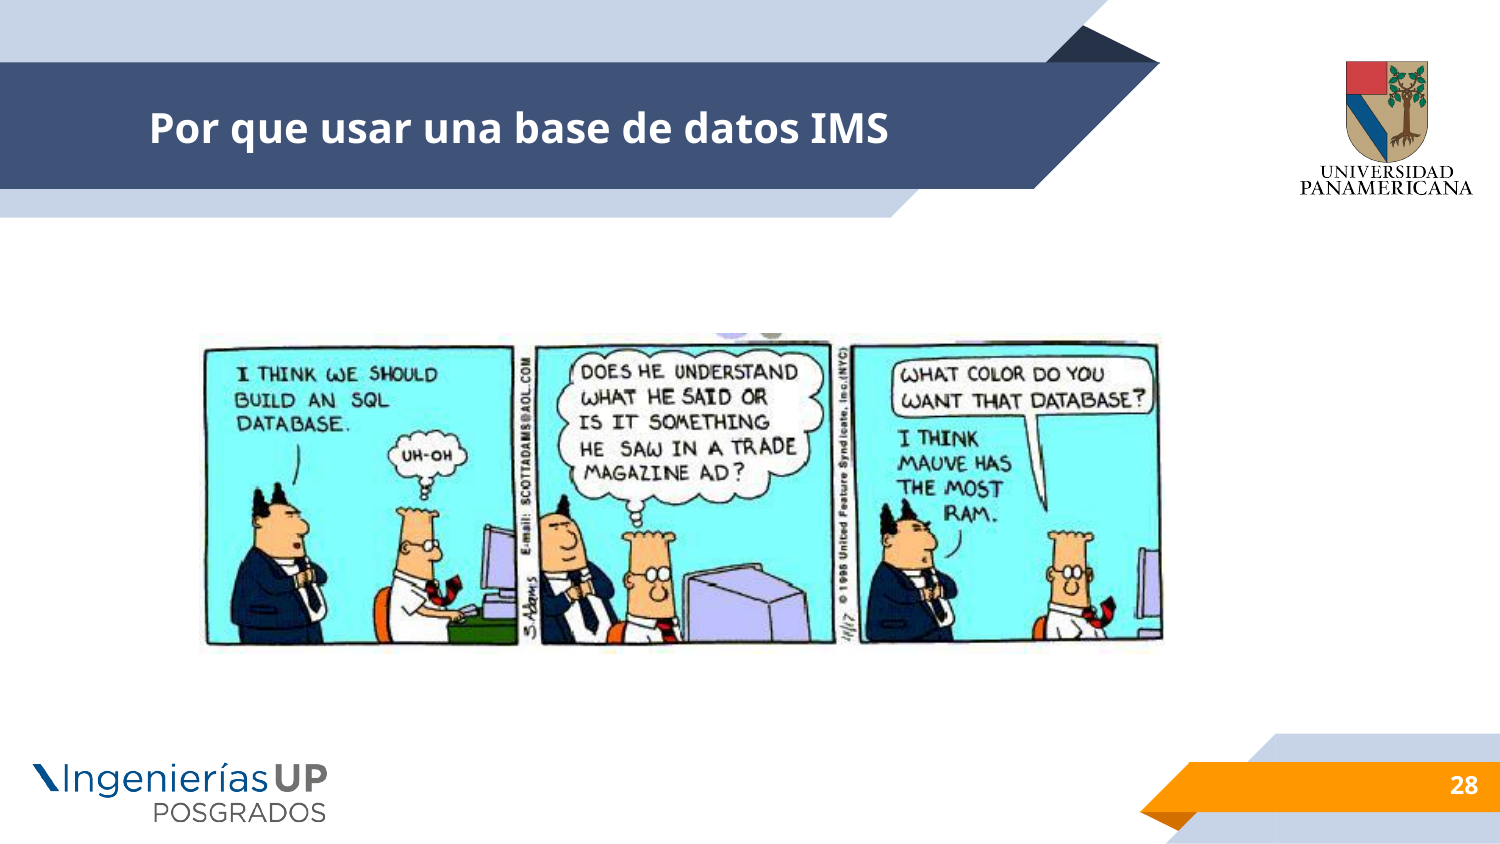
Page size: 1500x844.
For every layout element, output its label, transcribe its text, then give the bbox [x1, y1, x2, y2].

title Por que usar una base de datos IMS [133, 64, 1035, 190]
picture [198, 333, 1165, 654]
picture [1286, 44, 1490, 210]
picture [15, 737, 344, 844]
slide_number 28 [1249, 760, 1494, 813]
